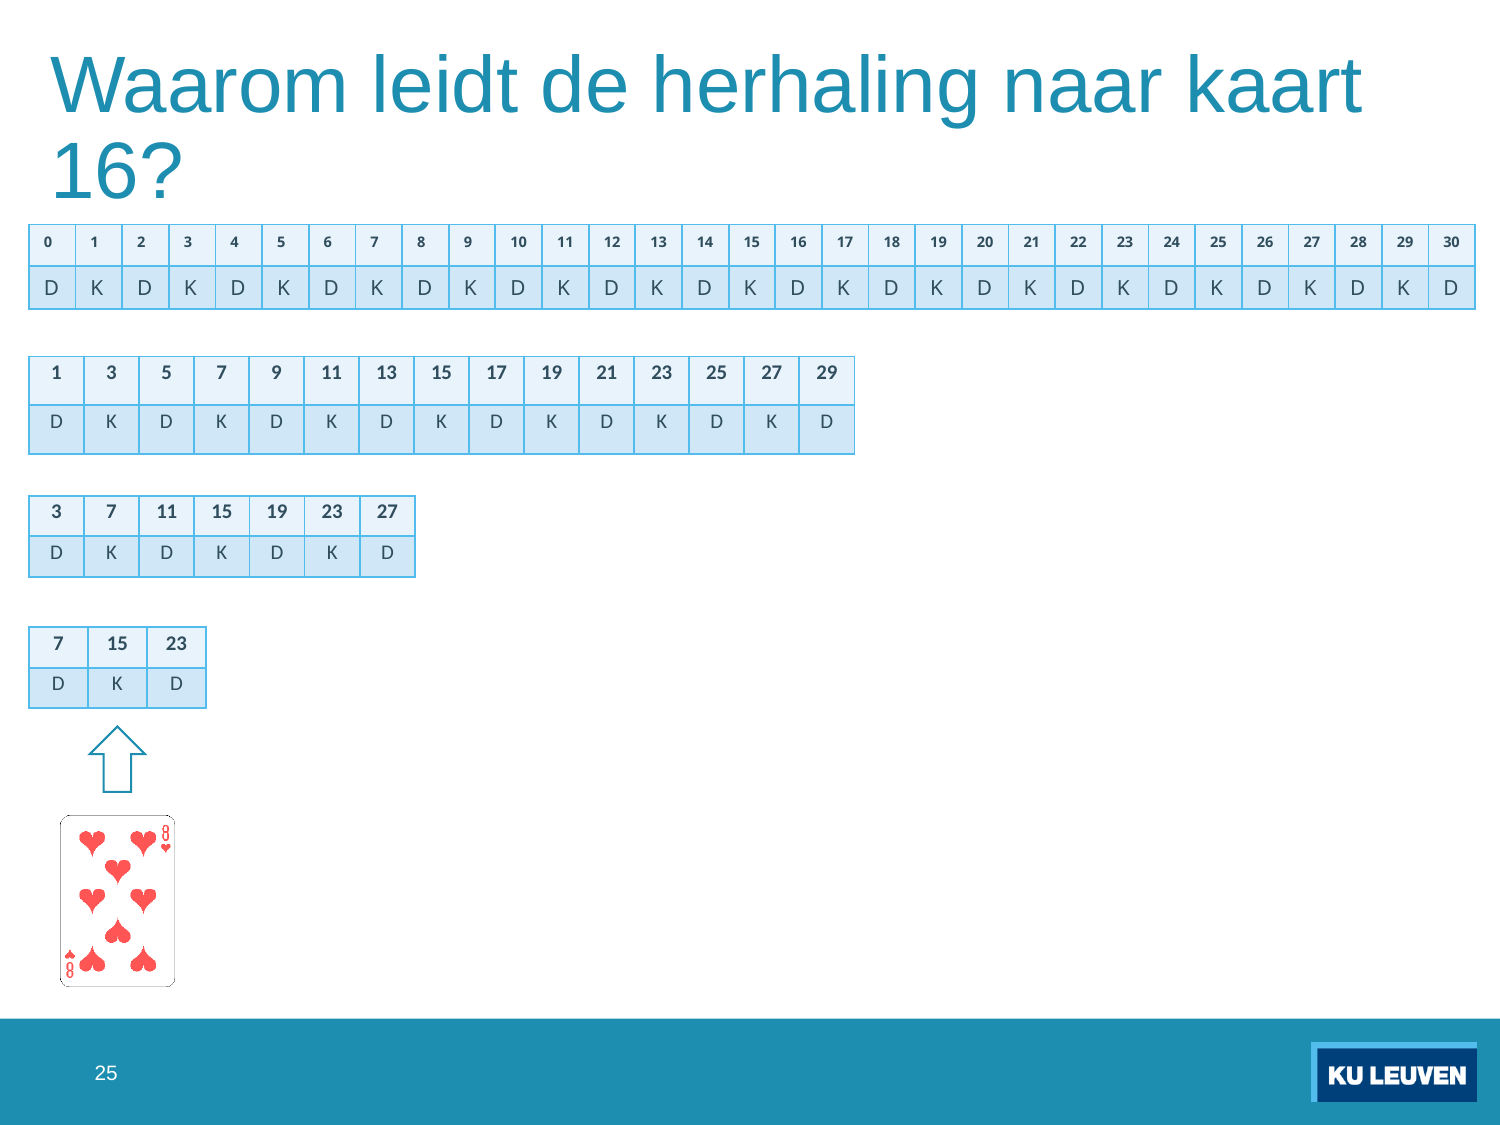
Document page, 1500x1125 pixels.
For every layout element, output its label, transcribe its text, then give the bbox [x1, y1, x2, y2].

table_header 17 [470, 357, 523, 404]
table_header 15 [195, 497, 249, 535]
table_cell D [360, 406, 413, 453]
table_header 30 [1429, 225, 1474, 265]
picture [60, 815, 175, 987]
table_header 0 [30, 225, 75, 265]
table_cell K [450, 267, 494, 308]
table_cell K [305, 406, 358, 453]
table_header 5 [263, 225, 308, 265]
table_cell K [263, 267, 308, 308]
table_cell K [356, 267, 401, 308]
table_header 3 [85, 357, 138, 404]
table_cell K [525, 406, 578, 453]
table_cell D [123, 267, 168, 308]
table_header 27 [1289, 225, 1334, 265]
table_cell D [690, 406, 743, 453]
table_cell D [403, 267, 448, 308]
table_header 27 [361, 497, 414, 535]
table_cell K [85, 537, 138, 576]
table_cell K [1383, 267, 1428, 308]
text_box [89, 726, 145, 792]
table_header 25 [690, 357, 743, 404]
table_cell D [1149, 267, 1194, 308]
table_cell D [580, 406, 633, 453]
table_header 26 [1243, 225, 1288, 265]
table_header 14 [683, 225, 728, 265]
table_header 1 [76, 225, 121, 265]
table_header 25 [1196, 225, 1241, 265]
table_header 27 [745, 357, 798, 404]
table_header 1 [30, 357, 83, 404]
table_header 29 [800, 357, 854, 404]
table_header 18 [869, 225, 914, 265]
table_cell D [30, 267, 75, 308]
table_header 19 [250, 497, 304, 535]
table_header 9 [450, 225, 494, 265]
table_cell D [30, 406, 83, 453]
table_header 8 [403, 225, 448, 265]
table_cell D [310, 267, 355, 308]
table_header 21 [580, 357, 633, 404]
table_header 11 [543, 225, 588, 265]
table_cell K [730, 267, 774, 308]
table_cell K [195, 537, 249, 576]
table_cell D [148, 669, 205, 707]
table_cell D [140, 406, 193, 453]
table_cell D [216, 267, 261, 308]
table_header 29 [1383, 225, 1428, 265]
table_header 10 [496, 225, 541, 265]
table_cell D [140, 537, 193, 576]
table_header 11 [140, 497, 193, 535]
table_cell K [89, 669, 146, 707]
table_header 21 [1009, 225, 1054, 265]
table_cell D [1056, 267, 1101, 308]
table_cell D [496, 267, 541, 308]
table_header 6 [310, 225, 355, 265]
table_cell K [195, 406, 248, 453]
table_cell K [1009, 267, 1054, 308]
table_cell D [776, 267, 821, 308]
table_header 9 [250, 357, 303, 404]
table_cell D [590, 267, 634, 308]
table_cell D [963, 267, 1008, 308]
table_cell D [30, 669, 87, 707]
table_header 23 [1103, 225, 1148, 265]
table_header 3 [30, 497, 83, 535]
table_header 22 [1056, 225, 1101, 265]
table_header 17 [823, 225, 868, 265]
table_header 2 [123, 225, 168, 265]
table_header 13 [636, 225, 681, 265]
table_header 7 [85, 497, 138, 535]
table_cell D [470, 406, 523, 453]
slide_number 25 [93, 1060, 121, 1084]
table_header 15 [415, 357, 468, 404]
table_header 3 [170, 225, 215, 265]
table_header 7 [195, 357, 248, 404]
table_header 5 [140, 357, 193, 404]
table_cell D [683, 267, 728, 308]
table_cell D [800, 406, 854, 453]
table_header 19 [916, 225, 961, 265]
table_cell K [1103, 267, 1148, 308]
table_header 23 [635, 357, 688, 404]
table_header 19 [525, 357, 578, 404]
table_header 16 [776, 225, 821, 265]
table_cell D [361, 537, 414, 576]
table_cell K [305, 537, 359, 576]
table_cell K [170, 267, 215, 308]
table_cell D [1429, 267, 1474, 308]
table_header 4 [216, 225, 261, 265]
table_cell K [85, 406, 138, 453]
table_cell K [635, 406, 688, 453]
table_cell K [916, 267, 961, 308]
table_header 23 [305, 497, 359, 535]
table_cell K [76, 267, 121, 308]
table_header 11 [305, 357, 358, 404]
title Waarom leidt de herhaling naar kaart 16? [42, 34, 1472, 224]
table_header 15 [89, 628, 146, 667]
table_cell K [1289, 267, 1334, 308]
table_header 13 [360, 357, 413, 404]
table_header 23 [148, 628, 205, 667]
table_cell D [250, 537, 304, 576]
table_header 20 [963, 225, 1008, 265]
table_header 12 [590, 225, 634, 265]
table_header 7 [30, 628, 87, 667]
table_cell K [1196, 267, 1241, 308]
table_cell K [415, 406, 468, 453]
picture [1311, 1042, 1477, 1102]
table_header 7 [356, 225, 401, 265]
table_header 15 [730, 225, 774, 265]
table_cell D [30, 537, 83, 576]
table_header 24 [1149, 225, 1194, 265]
table_cell K [543, 267, 588, 308]
table_cell D [250, 406, 303, 453]
table_cell K [745, 406, 798, 453]
table_cell D [869, 267, 914, 308]
table_cell D [1243, 267, 1288, 308]
table_cell D [1336, 267, 1381, 308]
table_cell K [636, 267, 681, 308]
table_cell K [823, 267, 868, 308]
table_header 28 [1336, 225, 1381, 265]
